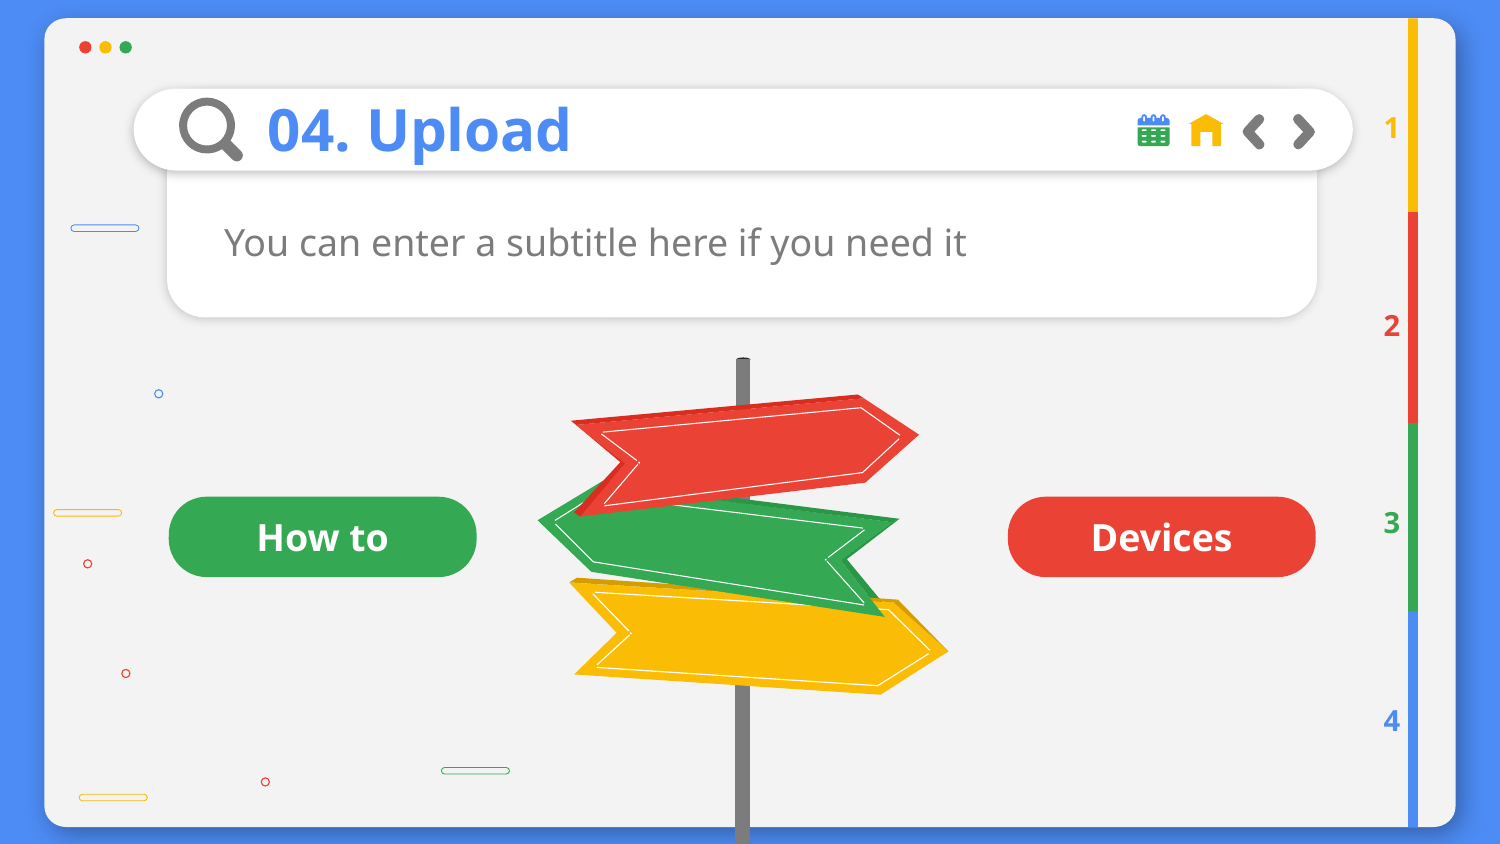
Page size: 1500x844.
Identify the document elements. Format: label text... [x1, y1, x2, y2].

text_box [1408, 611, 1418, 699]
text_box 3 [1355, 502, 1428, 542]
text_box How to [168, 496, 477, 578]
subtitle You can enter a subtitle here if you need it [209, 209, 1283, 274]
text_box [1293, 114, 1315, 150]
text_box [1408, 147, 1418, 212]
text_box 1 [1355, 107, 1428, 147]
text_box [1408, 423, 1418, 502]
text_box 4 [1355, 699, 1428, 739]
text_box [1408, 542, 1418, 611]
text_box Devices [1007, 496, 1316, 578]
text_box [1408, 344, 1418, 423]
title 04. Upload [252, 89, 1317, 168]
text_box [1242, 114, 1265, 150]
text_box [1137, 113, 1170, 147]
text_box 2 [1355, 304, 1428, 344]
text_box [1408, 212, 1418, 304]
text_box [1408, 739, 1418, 828]
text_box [537, 357, 949, 844]
text_box [1188, 114, 1224, 147]
text_box [1408, 18, 1418, 107]
